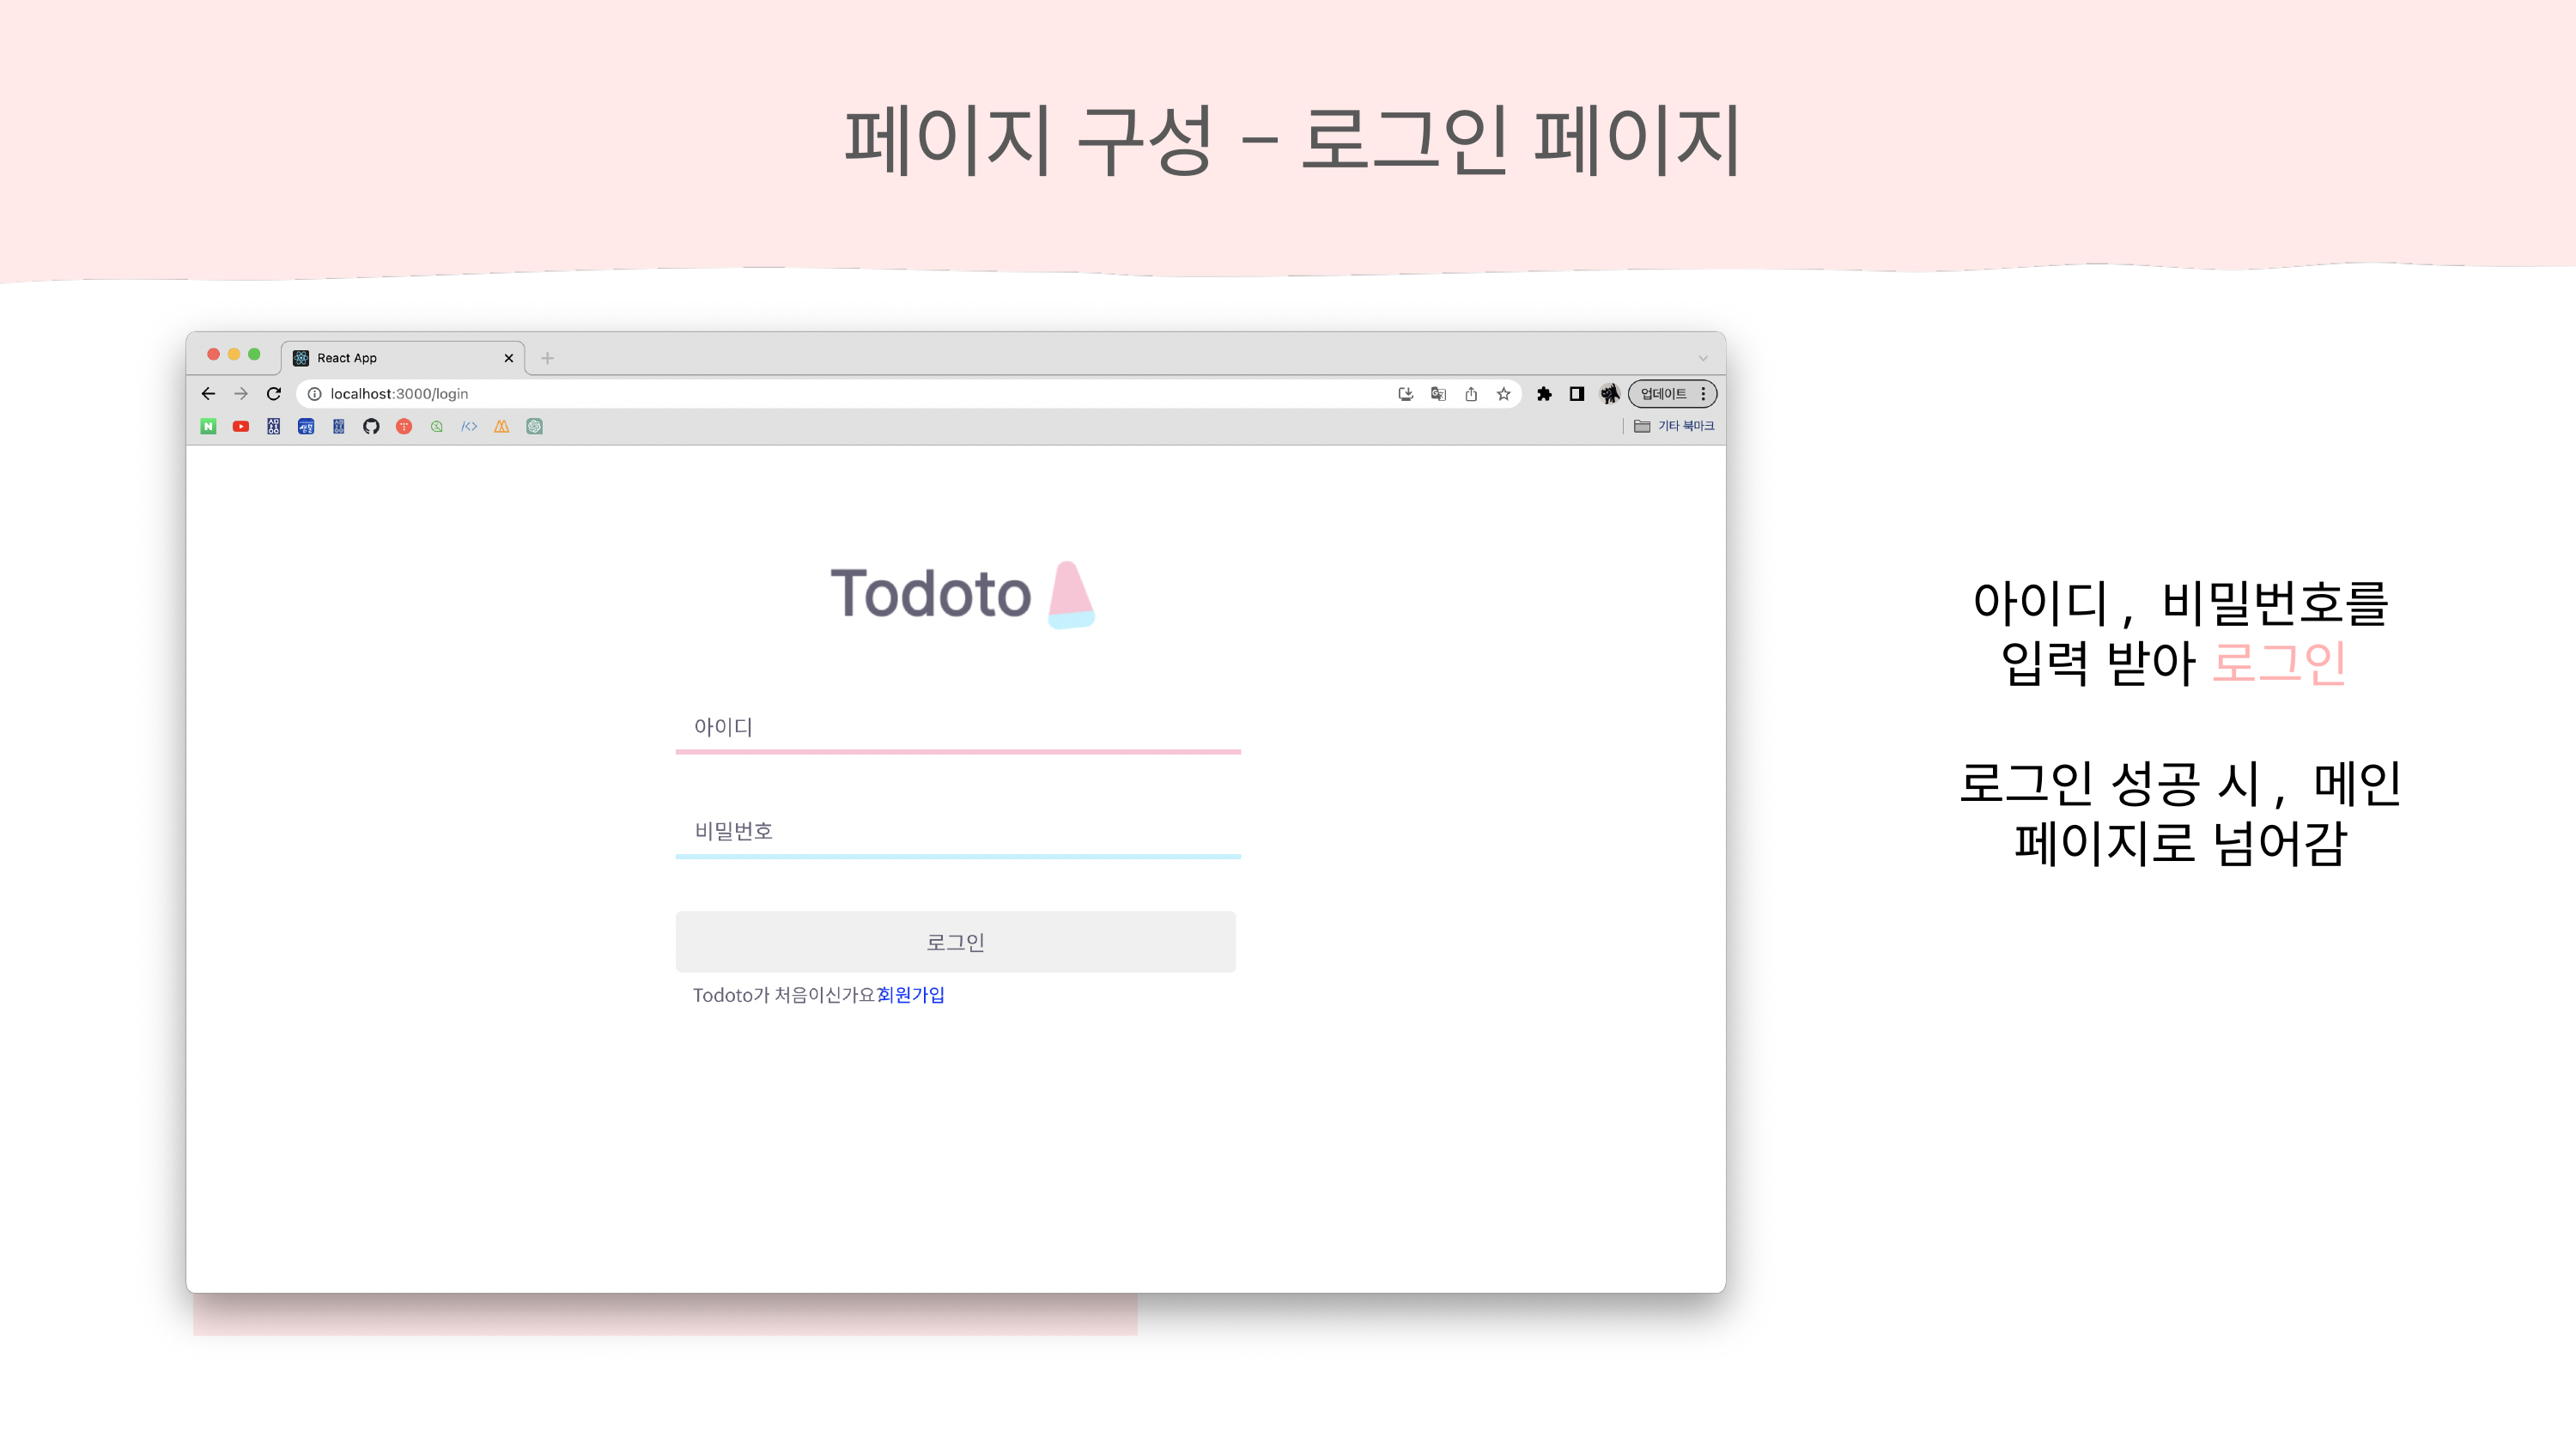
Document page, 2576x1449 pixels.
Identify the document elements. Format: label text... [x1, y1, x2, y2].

picture [128, 293, 1783, 1369]
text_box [0, 0, 2576, 284]
text_box 아이디, 비밀번호를 입력 받아 로그인 로그인 성공 시, 메인 페이지로 넘어감 [1917, 566, 2446, 880]
